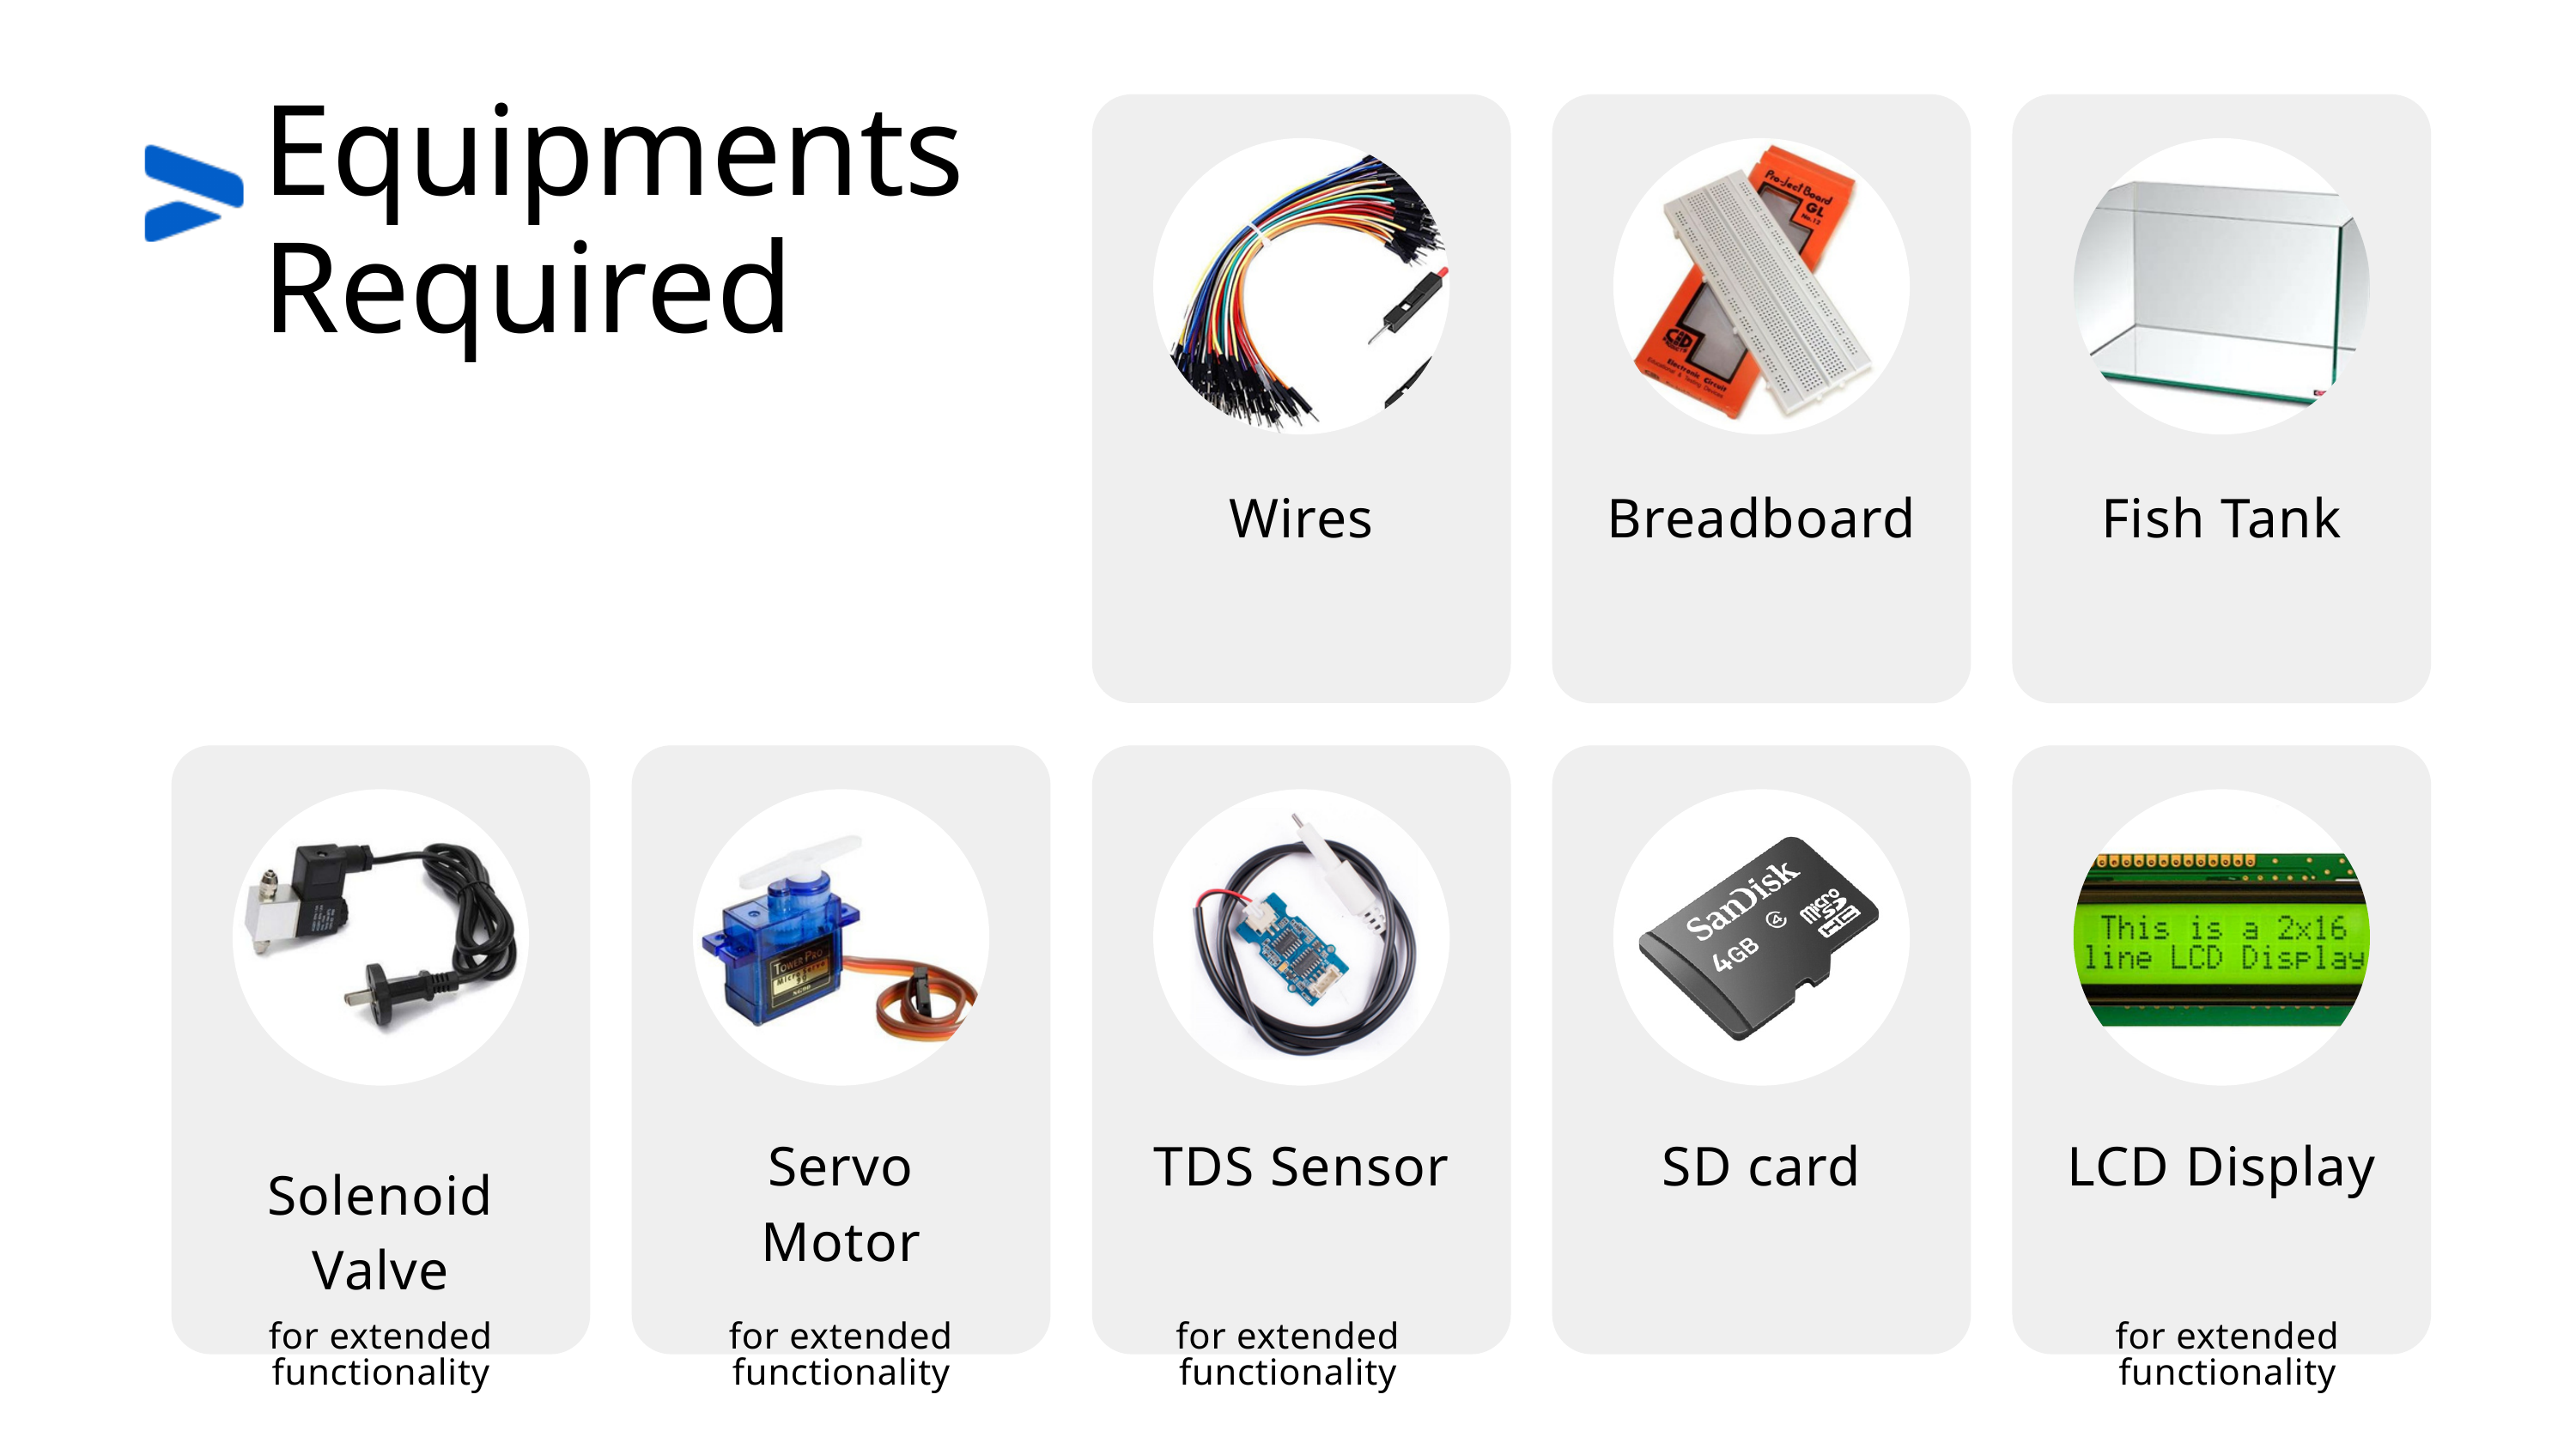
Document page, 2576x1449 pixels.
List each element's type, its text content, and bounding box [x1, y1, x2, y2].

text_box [631, 745, 1051, 1355]
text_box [2073, 137, 2371, 435]
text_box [1552, 745, 1971, 1355]
text_box Equipments Required [262, 82, 1074, 358]
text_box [1552, 94, 1971, 704]
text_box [1152, 789, 1450, 1086]
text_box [1091, 94, 1511, 704]
text_box for extended functionality [658, 1361, 1024, 1392]
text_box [171, 745, 591, 1355]
text_box for extended functionality [2044, 1361, 2411, 1392]
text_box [692, 789, 990, 1086]
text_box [1613, 137, 1911, 435]
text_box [2012, 94, 2432, 704]
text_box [232, 789, 530, 1086]
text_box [2012, 745, 2432, 1355]
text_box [1091, 745, 1511, 1355]
text_box for extended functionality [1105, 1361, 1471, 1392]
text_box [1613, 789, 1911, 1086]
picture [145, 143, 244, 244]
text_box for extended functionality [197, 1361, 564, 1392]
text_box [1152, 137, 1450, 435]
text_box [2073, 789, 2371, 1086]
